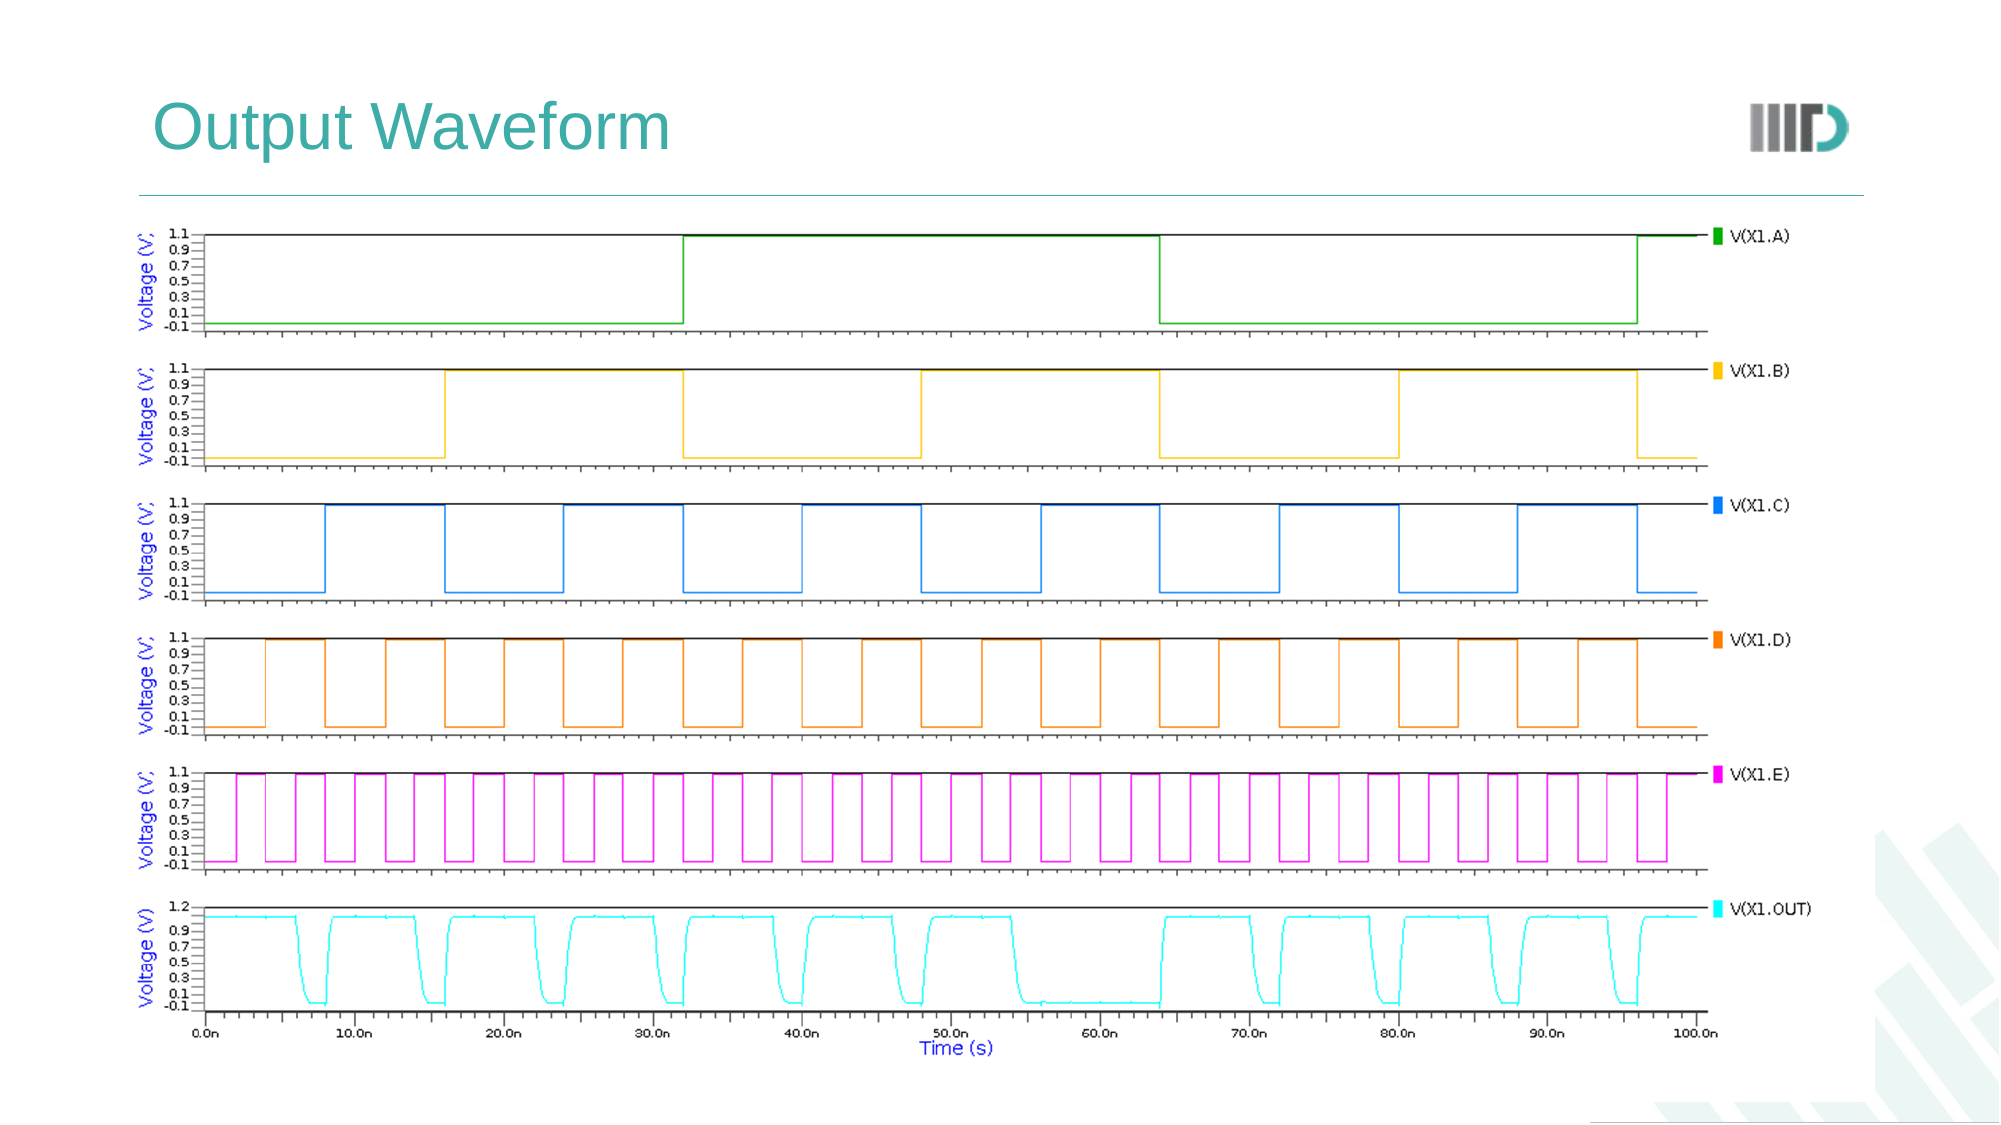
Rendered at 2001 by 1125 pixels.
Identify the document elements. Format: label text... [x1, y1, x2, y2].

picture [1744, 91, 1859, 165]
picture [131, 210, 2000, 1125]
title Output Waveform [150, 80, 1400, 208]
